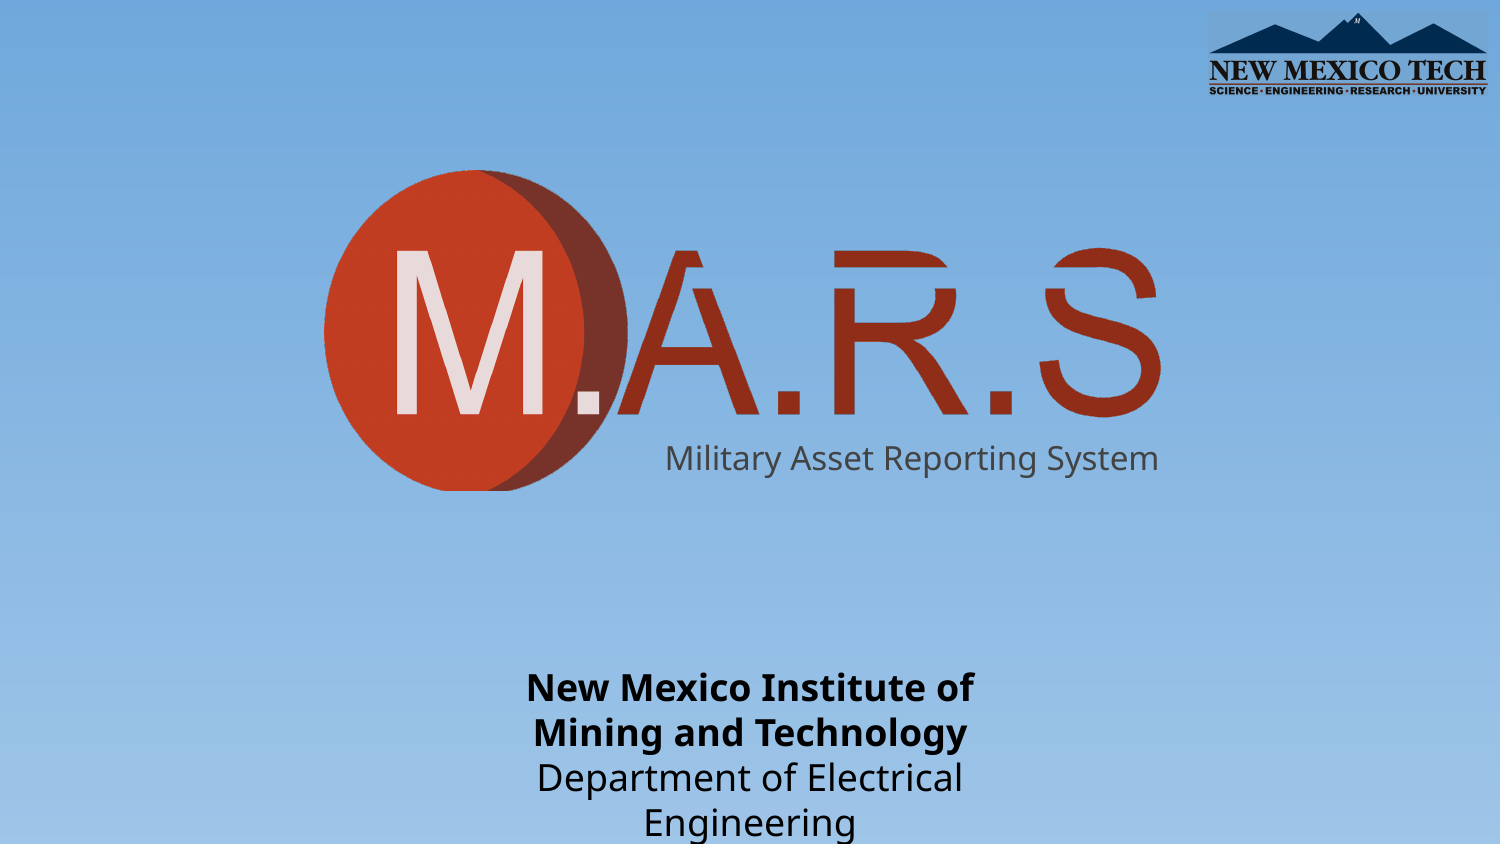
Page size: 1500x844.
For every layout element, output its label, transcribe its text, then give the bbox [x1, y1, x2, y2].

picture [324, 169, 1176, 491]
text_box New Mexico Institute of Mining and Technology Department of Electrical Engineering Senior Design Class of 2018 [442, 648, 1058, 816]
picture [1208, 12, 1488, 96]
